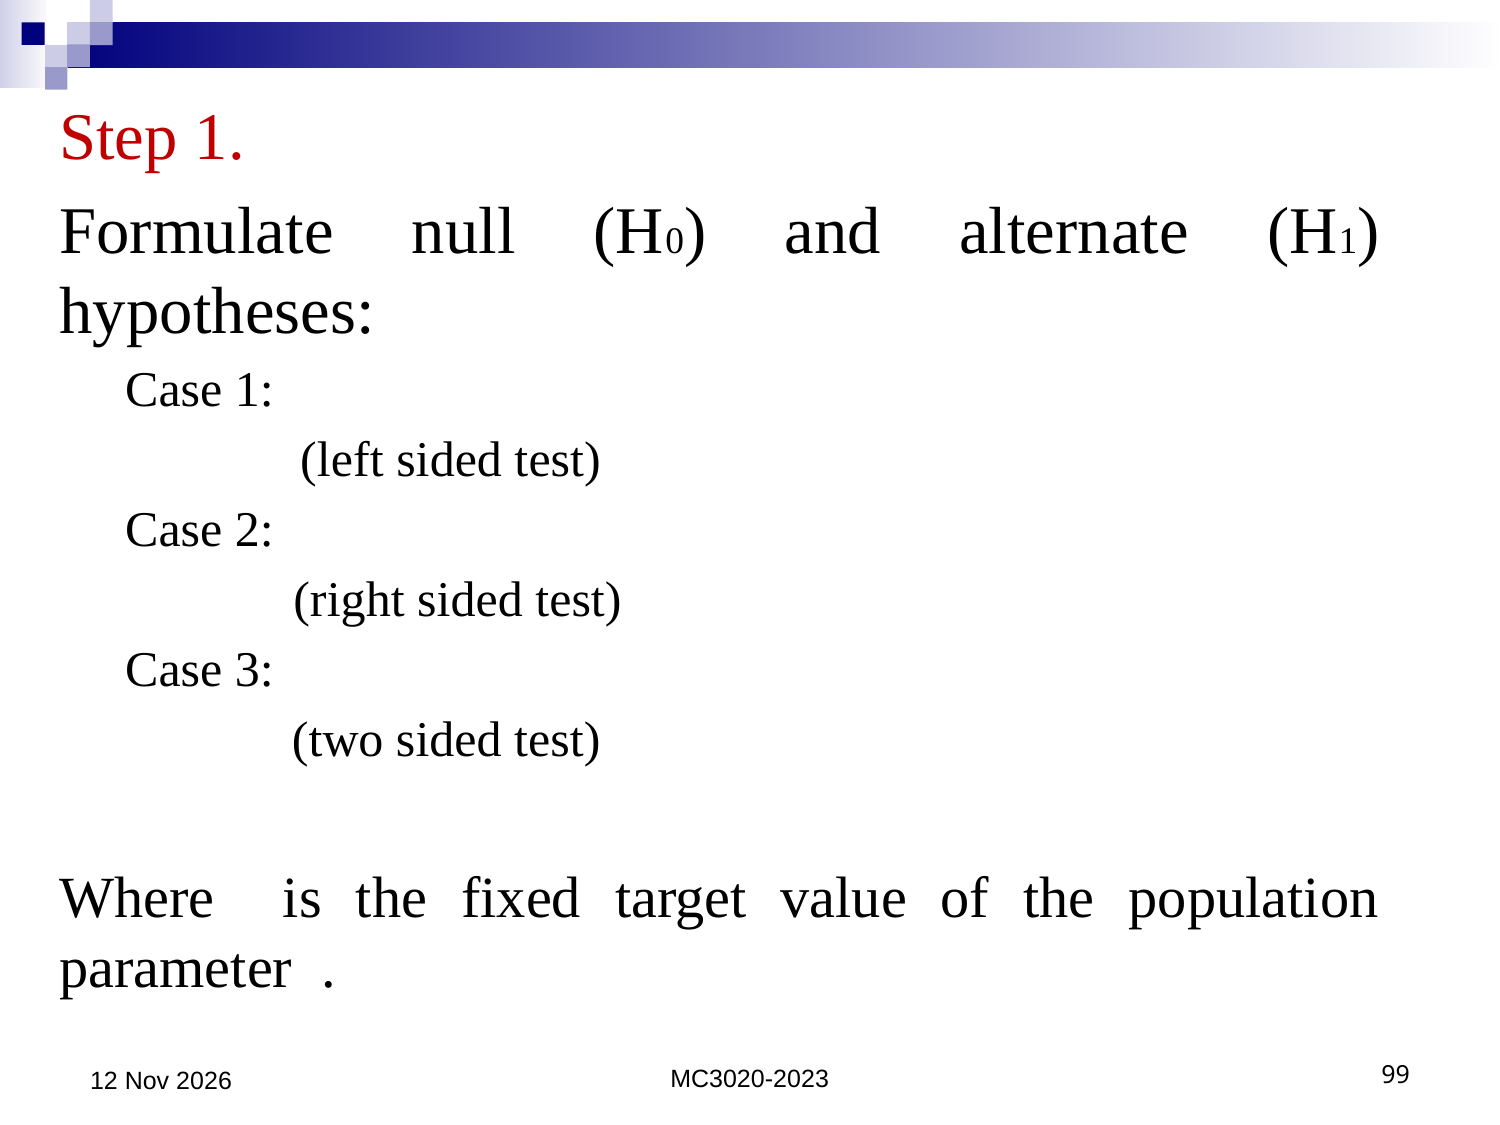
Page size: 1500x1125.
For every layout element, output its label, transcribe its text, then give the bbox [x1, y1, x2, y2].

slide_number 99 [1074, 1025, 1425, 1100]
footer MC3020-2023 [512, 1025, 988, 1100]
slide_number 26-May-23 [75, 1024, 425, 1103]
